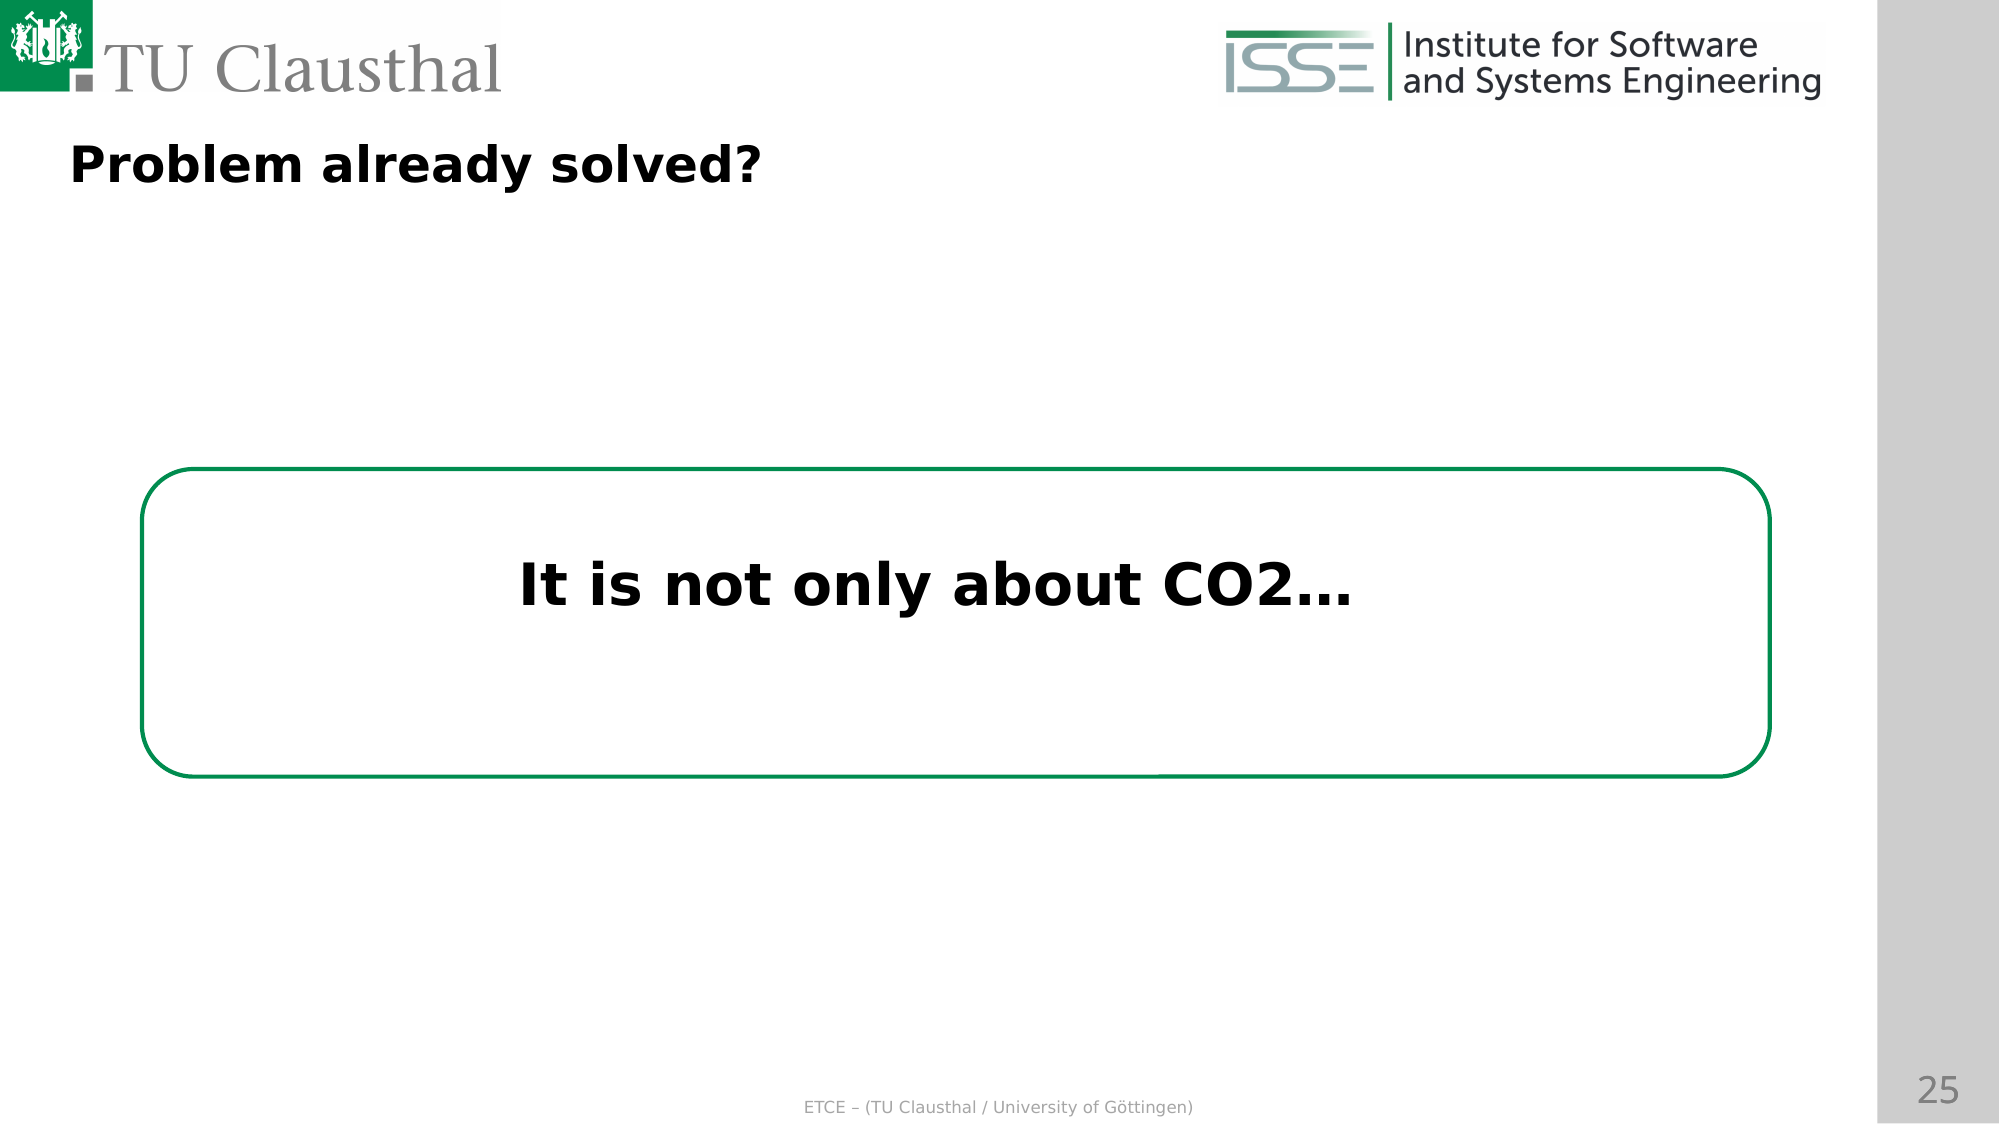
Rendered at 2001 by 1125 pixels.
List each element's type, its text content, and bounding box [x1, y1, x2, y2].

text_box [139, 466, 1772, 779]
picture [1218, 22, 1826, 107]
text_box Problem already solved? [54, 125, 1818, 207]
picture [0, 0, 501, 92]
text_box It is not only about CO2… [54, 208, 1818, 1034]
